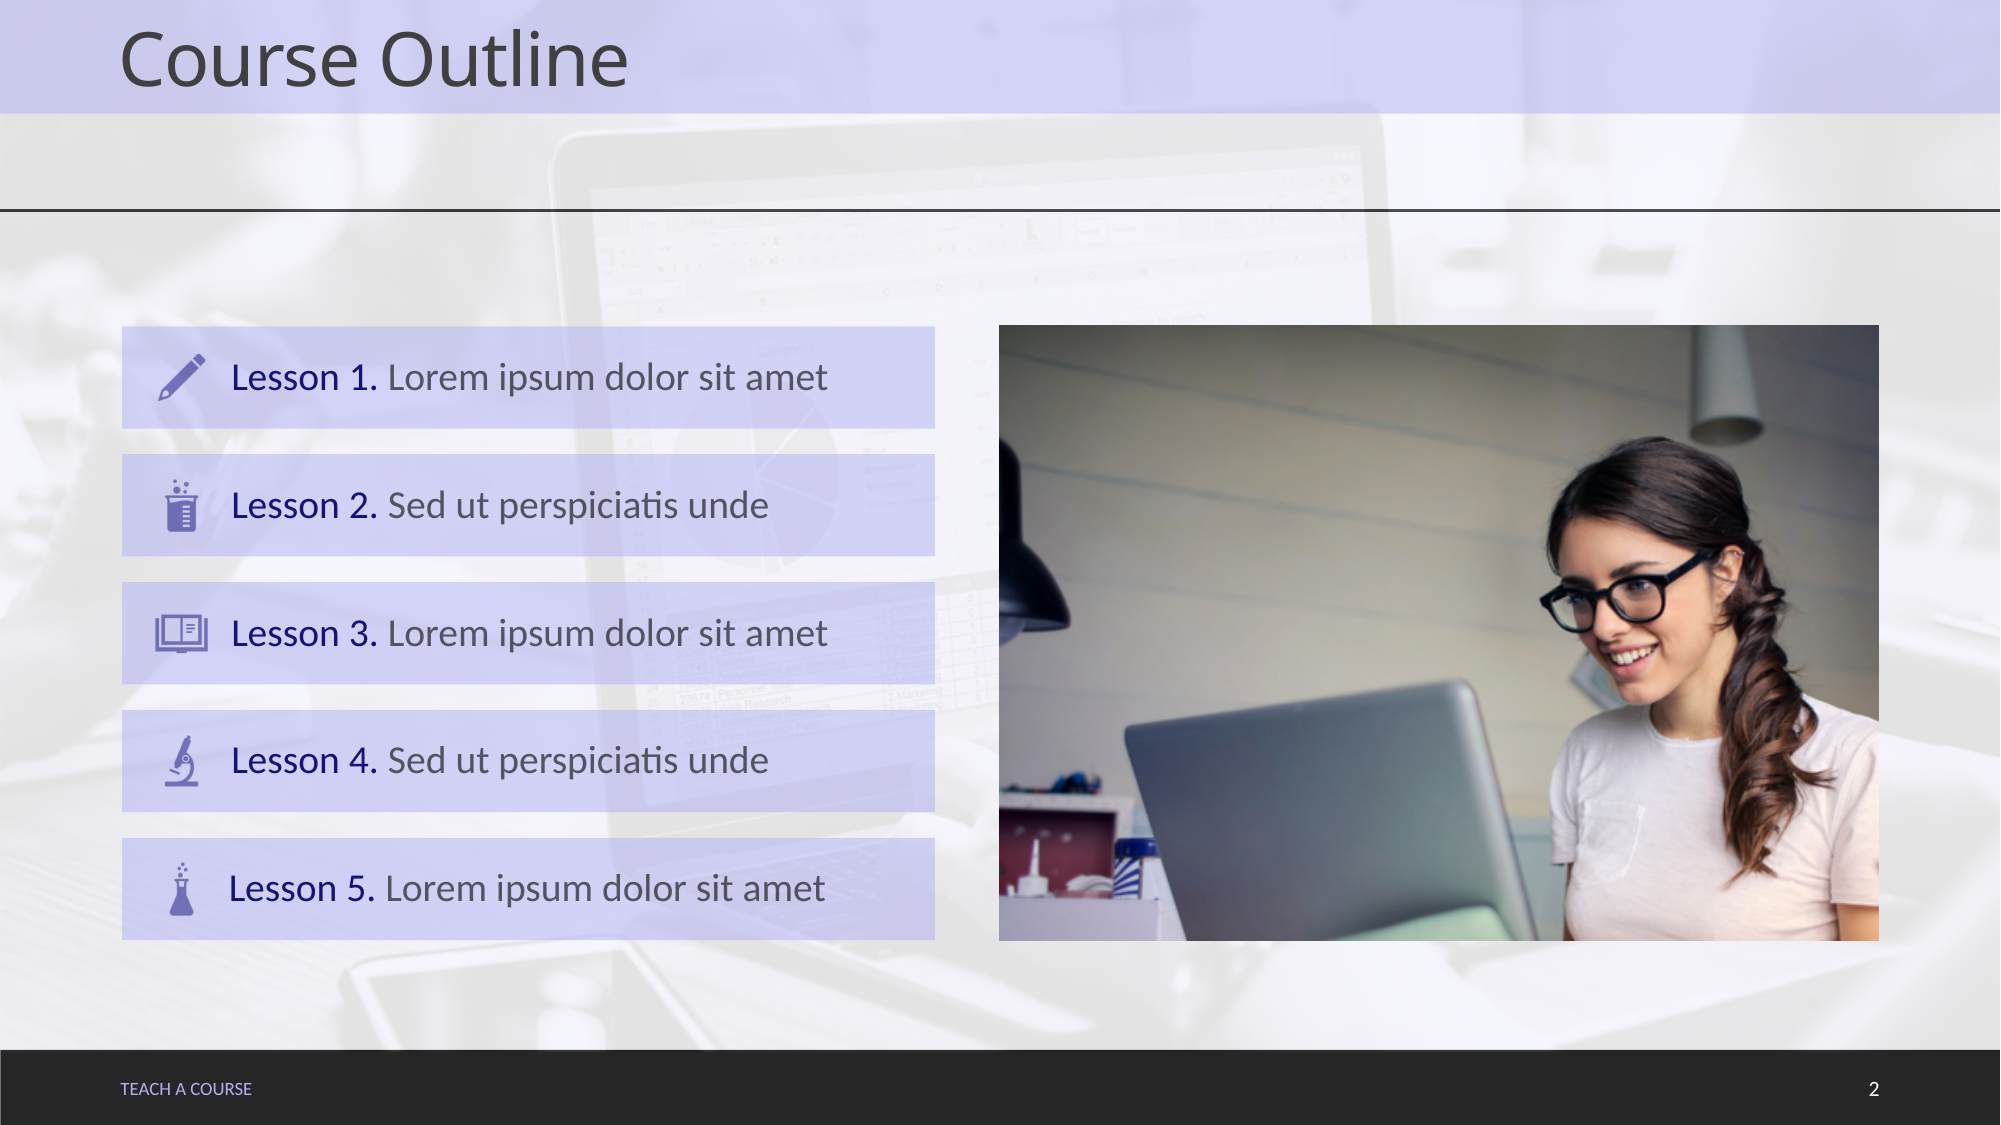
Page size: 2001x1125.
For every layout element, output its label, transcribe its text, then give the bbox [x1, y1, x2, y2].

footer TEACH A COURSE [105, 1060, 1224, 1118]
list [121, 325, 936, 942]
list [999, 325, 1880, 941]
slide_number 2 [1793, 1060, 1895, 1118]
picture [0, 0, 2000, 1052]
